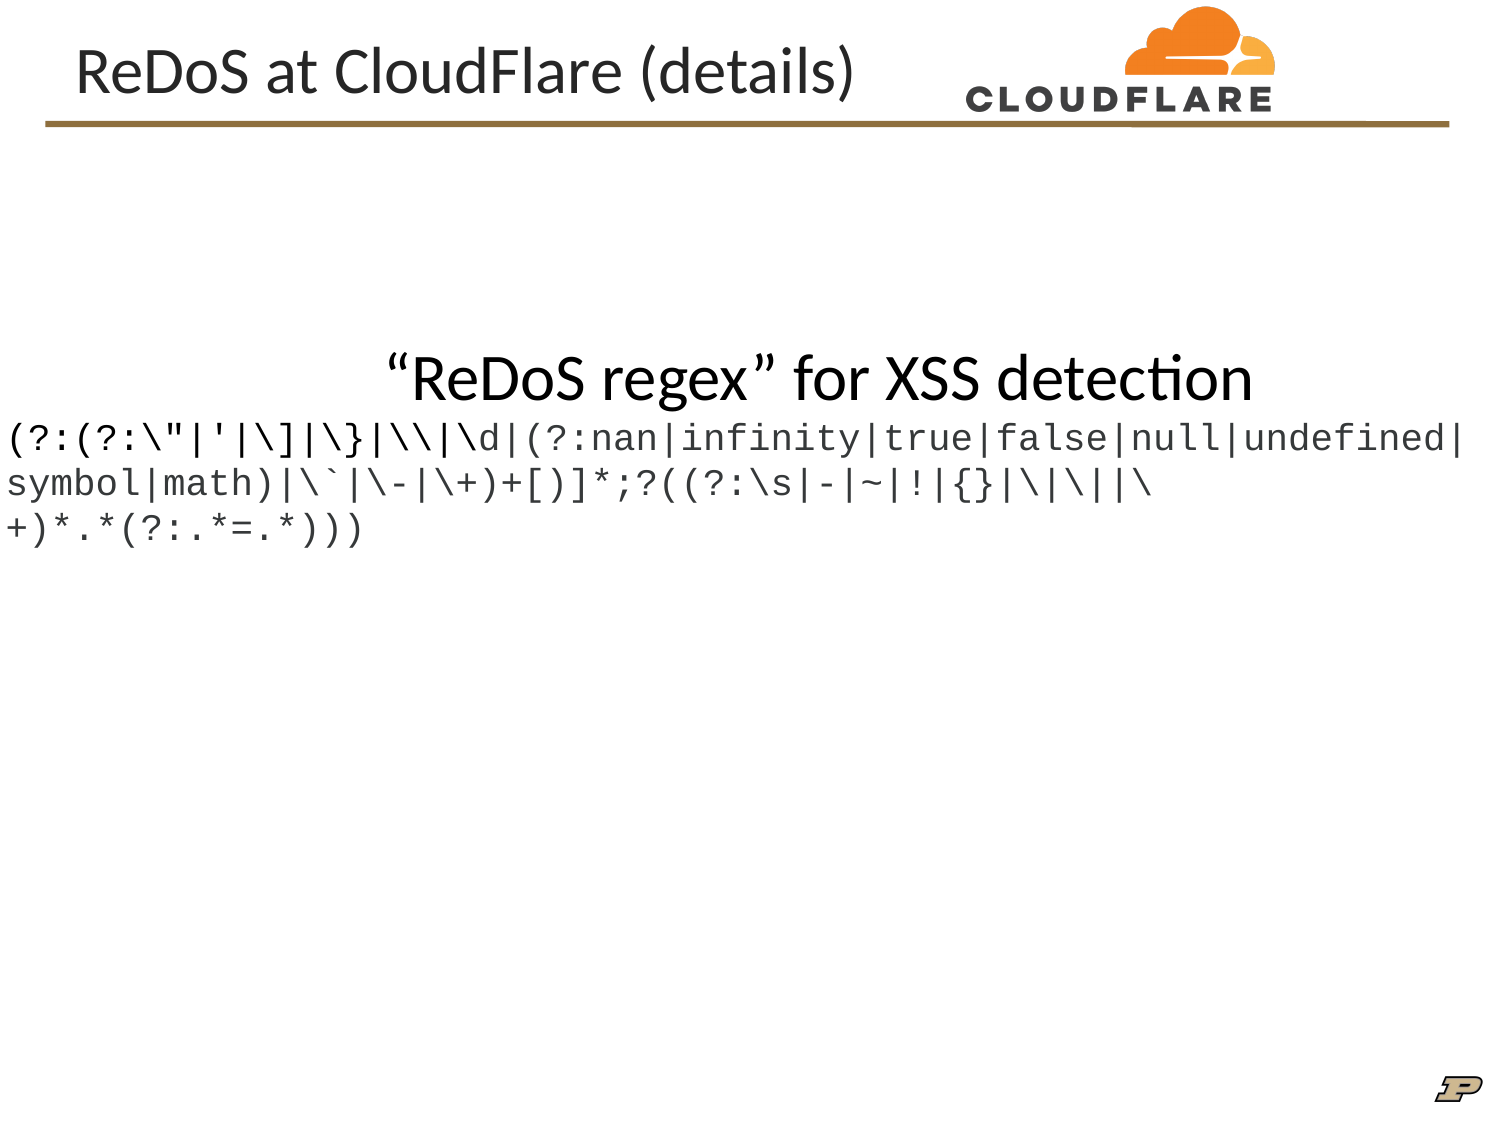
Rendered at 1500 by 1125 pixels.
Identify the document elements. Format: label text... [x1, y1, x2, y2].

picture [1434, 1076, 1483, 1102]
text_box “ReDoS regex” for XSS detection [368, 326, 1271, 422]
title ReDoS at CloudFlare (details) [43, 17, 1368, 127]
picture [966, 6, 1275, 112]
text_box (?:(?:\"|'|\]|\}|\\|\d|(?:nan|infinity|true|false|null|undefined| symbol|math)|\`|\-|\+)+[)]*;?((?:\s|-|~|!|{}|\|\||\+)*.*(?:.*=.*))) [0, 405, 1500, 556]
